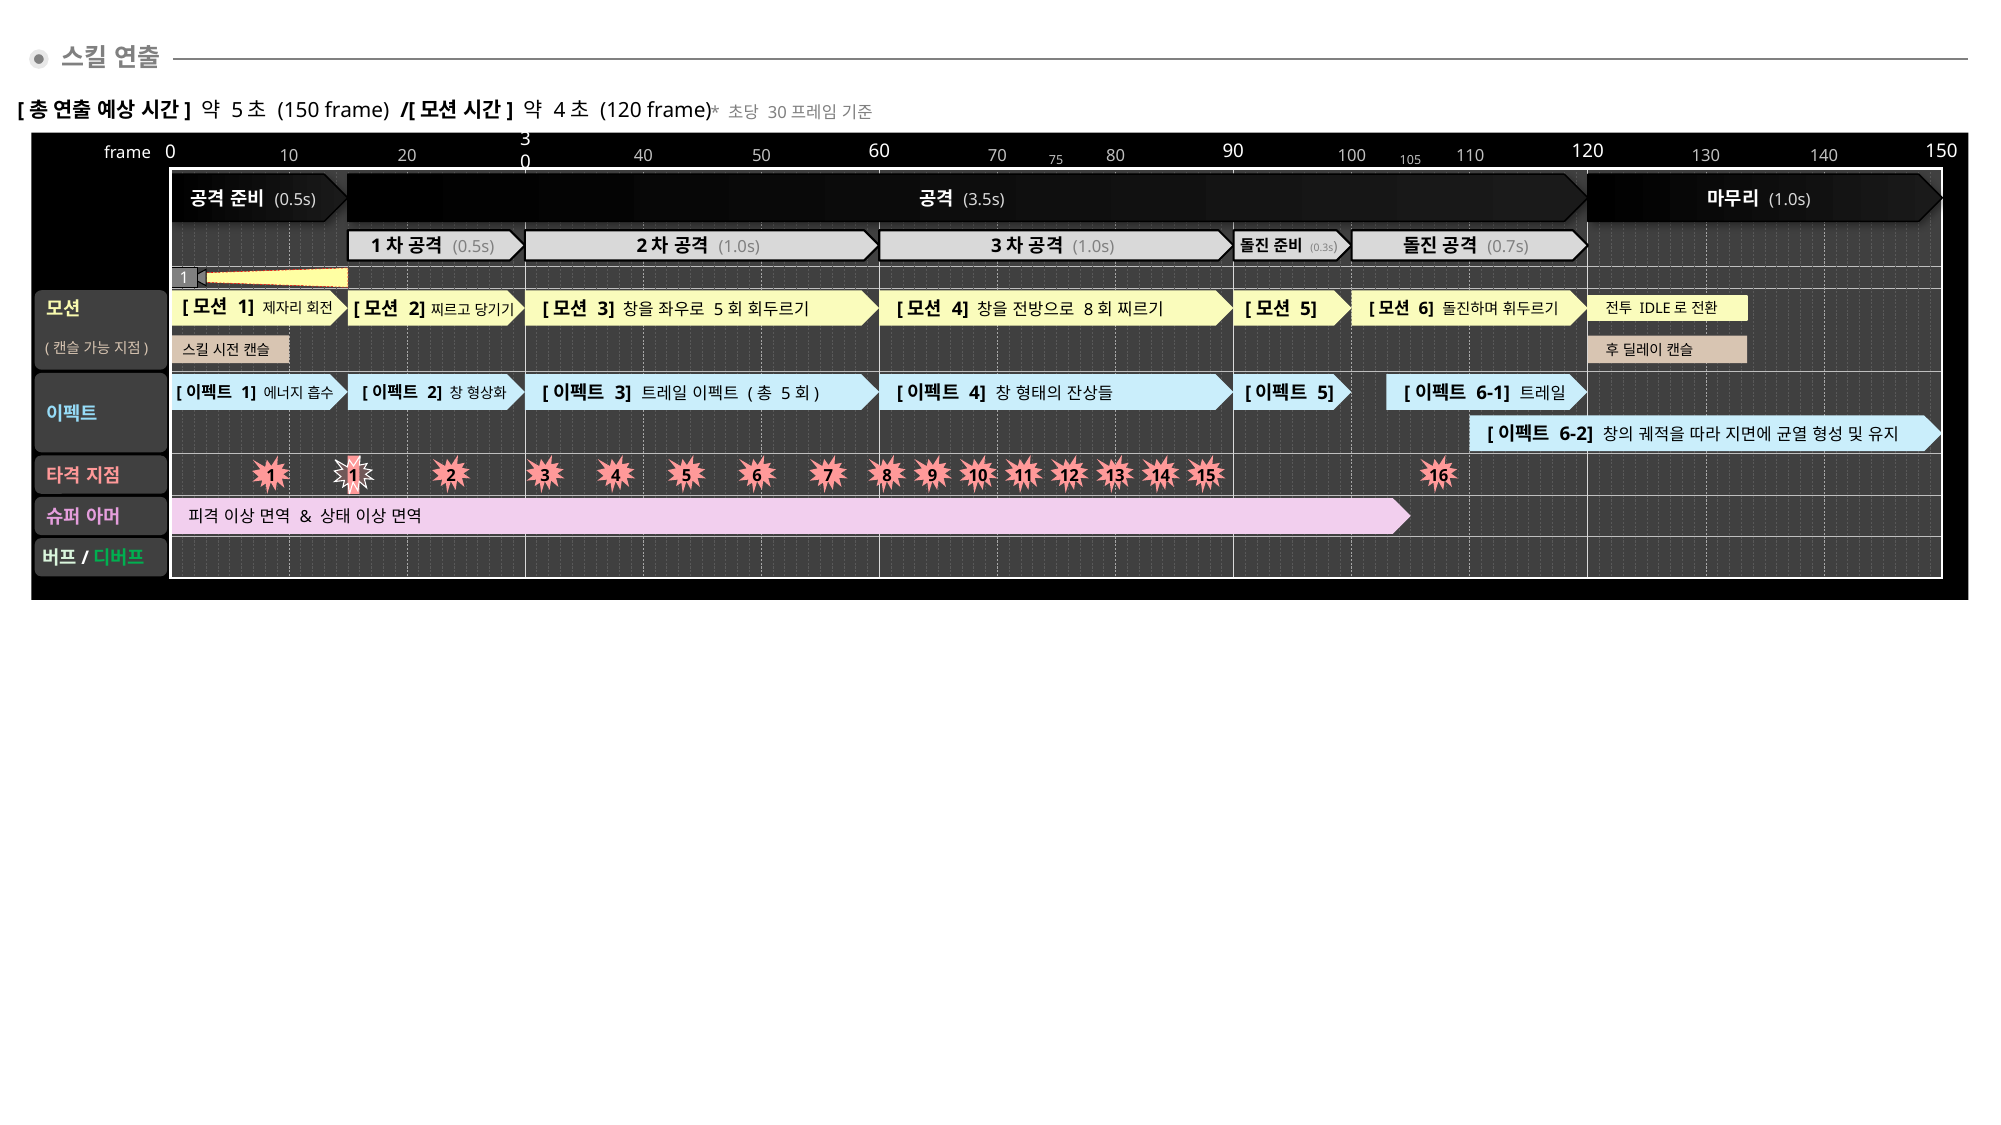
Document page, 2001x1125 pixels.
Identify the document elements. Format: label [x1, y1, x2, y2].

text_box [34, 454, 168, 495]
text_box [170, 267, 349, 288]
text_box [34, 537, 168, 577]
text_box [34, 372, 168, 453]
text_box [30, 25, 1969, 93]
text_box [34, 496, 168, 536]
text_box [34, 289, 168, 371]
text_box [30, 96, 879, 123]
text_box [98, 137, 1958, 169]
text_box [170, 167, 1943, 579]
text_box [31, 132, 1969, 600]
text_box [333, 455, 374, 495]
